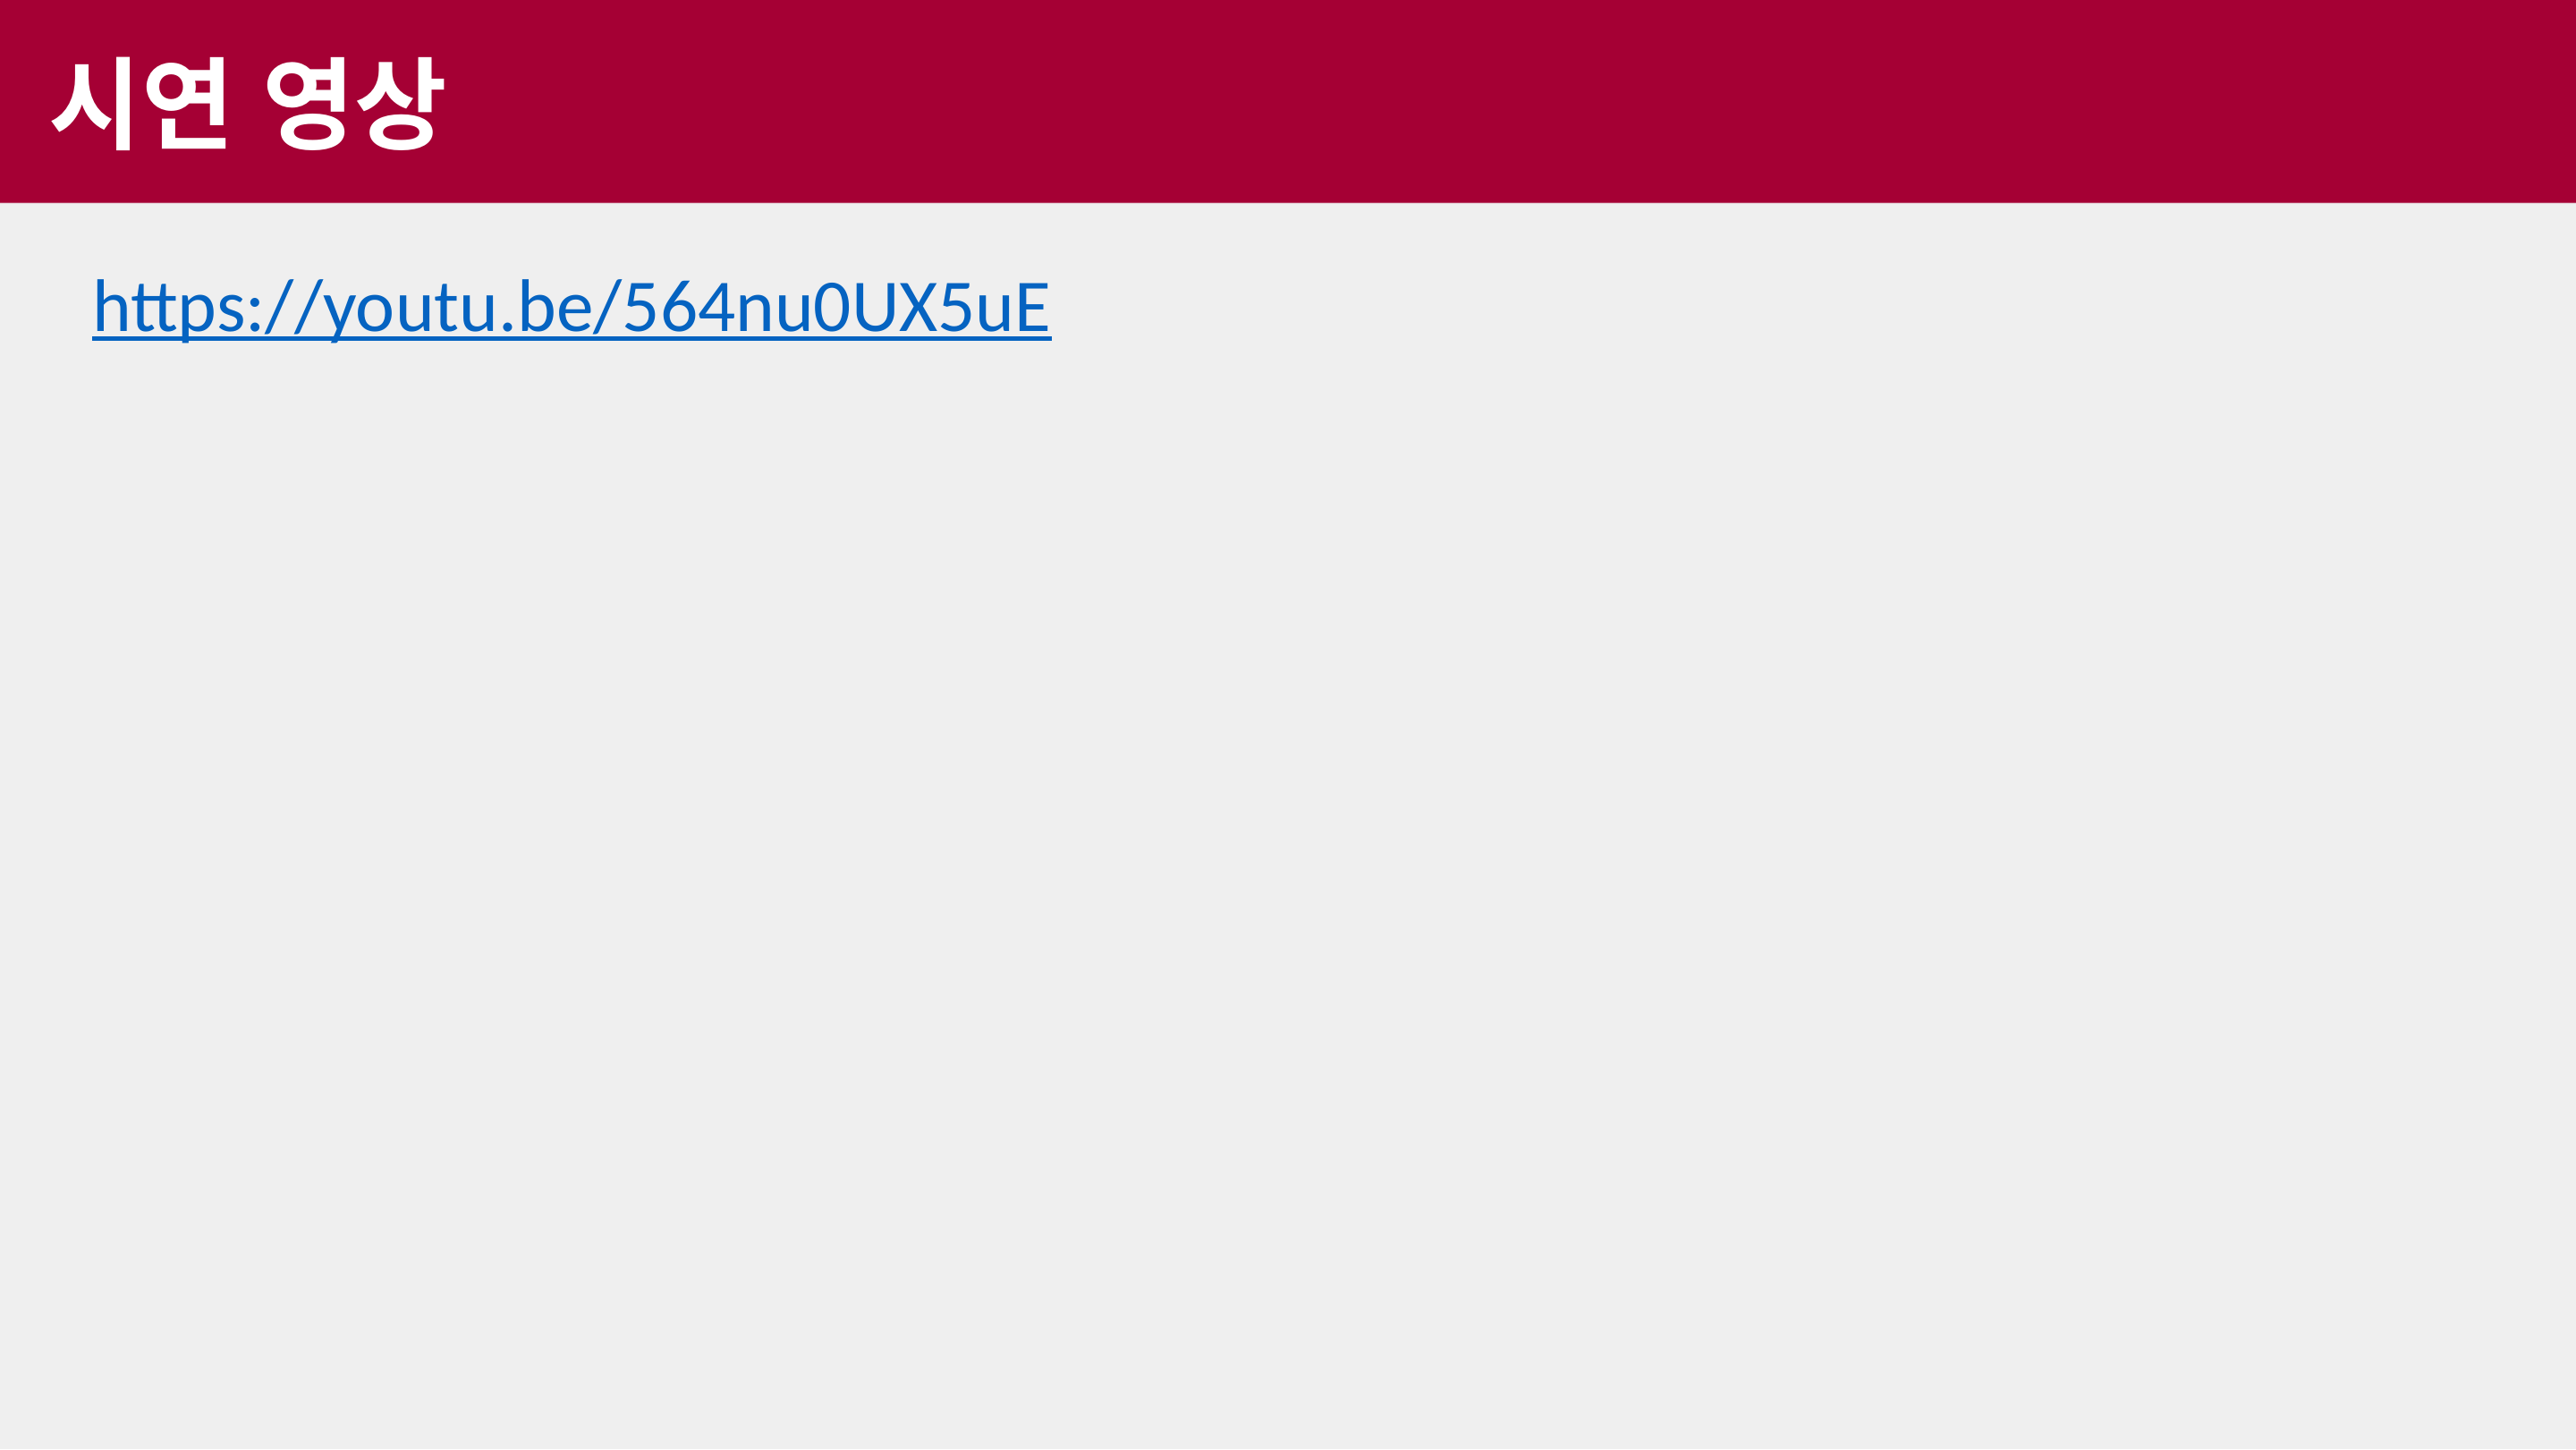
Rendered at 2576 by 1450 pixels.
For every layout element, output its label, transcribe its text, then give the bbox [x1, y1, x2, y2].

text_box 시연 영상 [36, 35, 2118, 169]
picture [0, 0, 2576, 1449]
text_box https://youtu.be/564nu0UX5uE [79, 250, 1428, 353]
